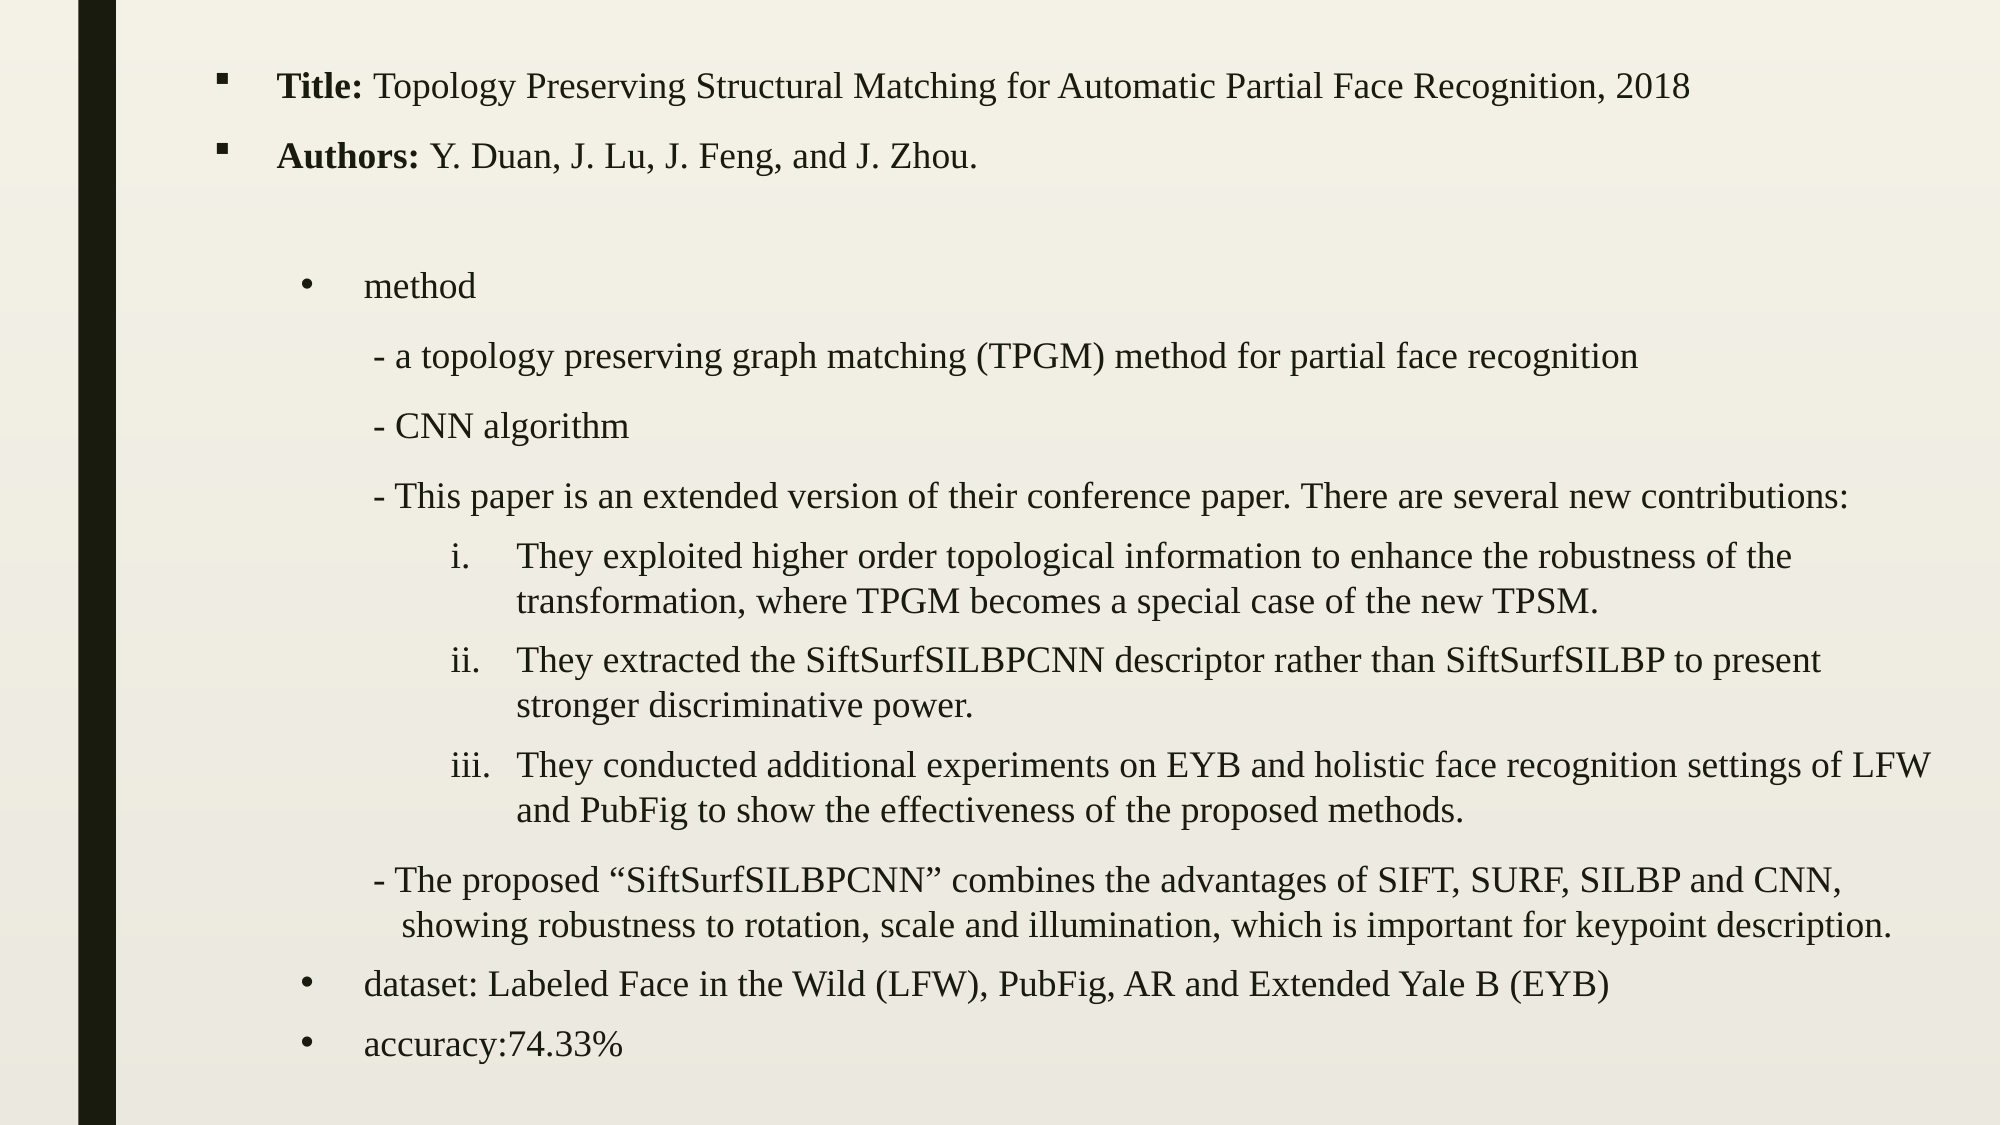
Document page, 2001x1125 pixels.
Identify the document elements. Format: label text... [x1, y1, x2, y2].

list Title: Topology Preserving Structural Matching for Automatic Partial Face Recognition, 2018 Authors: Y. Duan, J. Lu, J. Feng, and J. Zhou. method - a topology preserving graph matching (TPGM) method for partial face recognition - CNN algorithm - This paper is an extended version of their conference paper. There are several new contributions: They exploited higher order topological information to enhance the robustness of the transformation, where TPGM becomes a special case of the new TPSM. They extracted the SiftSurfSILBPCNN descriptor rather than SiftSurfSILBP to present stronger discriminative power. They conducted additional experiments on EYB and holistic face recognition settings of LFW and PubFig to show the effectiveness of the proposed methods. - The proposed “SiftSurfSILBPCNN” combines the advantages of SIFT, SURF, SILBP and CNN, showing robustness to rotation, scale and illumination, which is important for keypoint description. dataset: Labeled Face in the Wild (LFW), PubFig, AR and Extended Yale B (EYB) accuracy:74.33% [198, 53, 1966, 1072]
